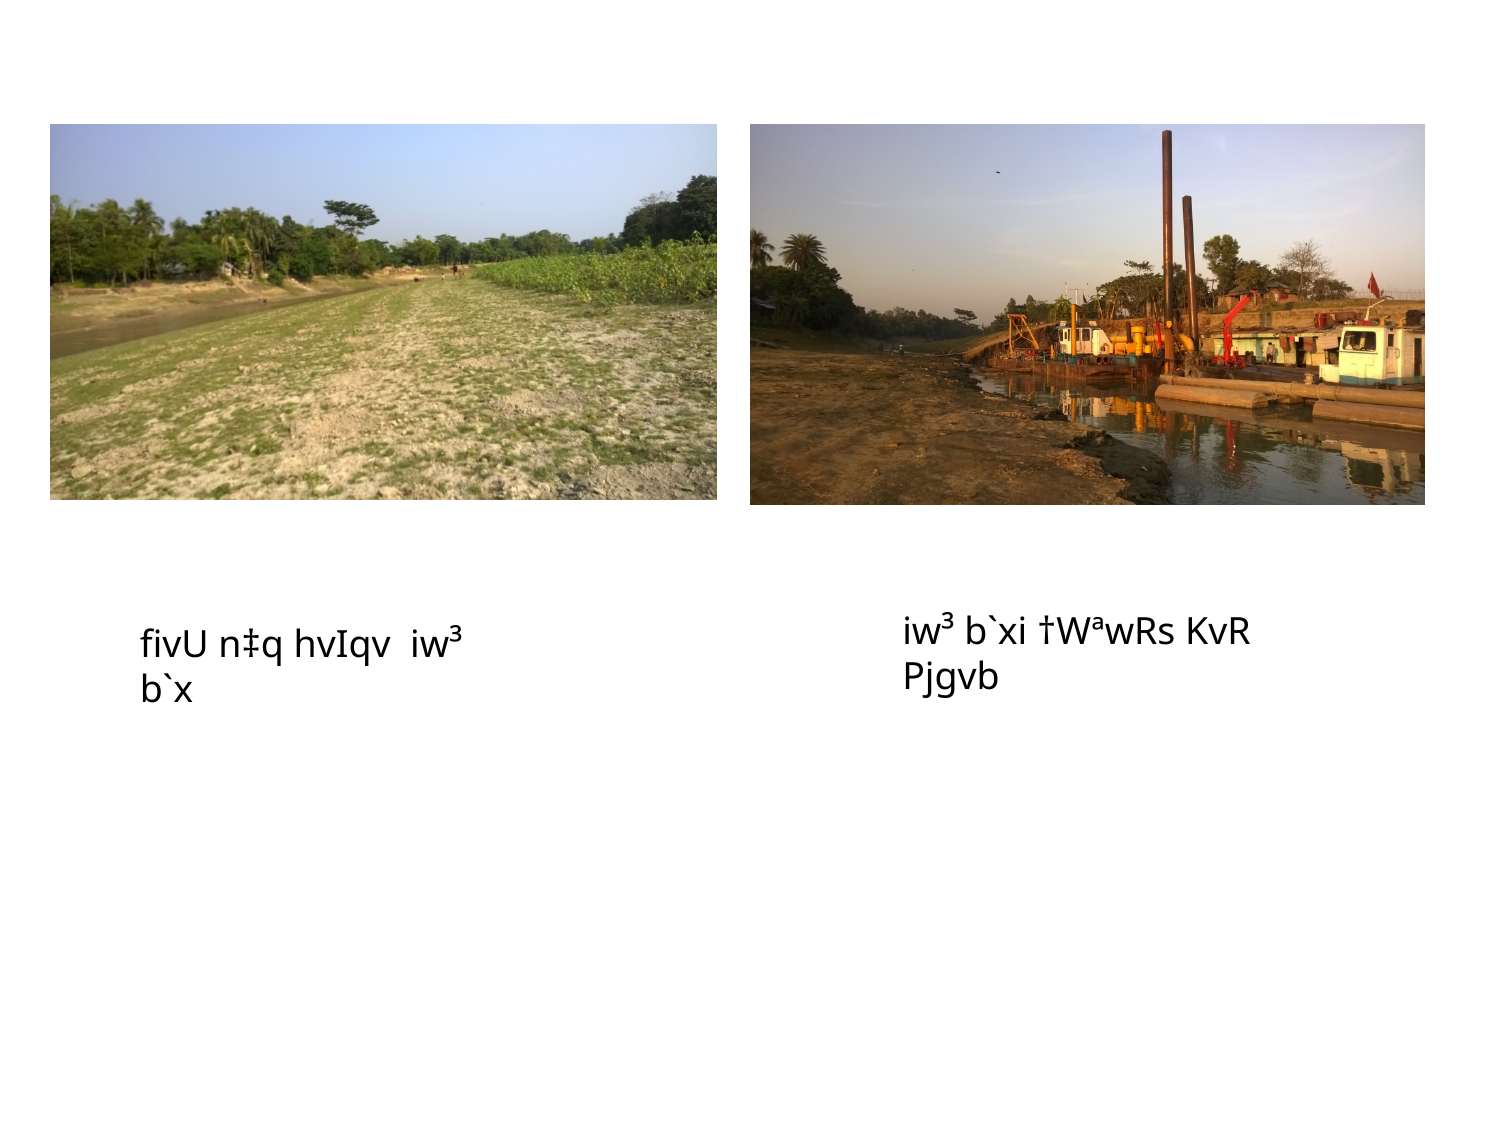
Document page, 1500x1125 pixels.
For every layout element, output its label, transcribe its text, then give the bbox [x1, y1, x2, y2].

picture [49, 124, 717, 500]
text_box fivU n‡q hvIqv iw³ b`x [124, 612, 500, 718]
picture [749, 124, 1425, 505]
text_box iw³ b`xi †WªwRs KvR Pjgvb [887, 599, 1363, 705]
